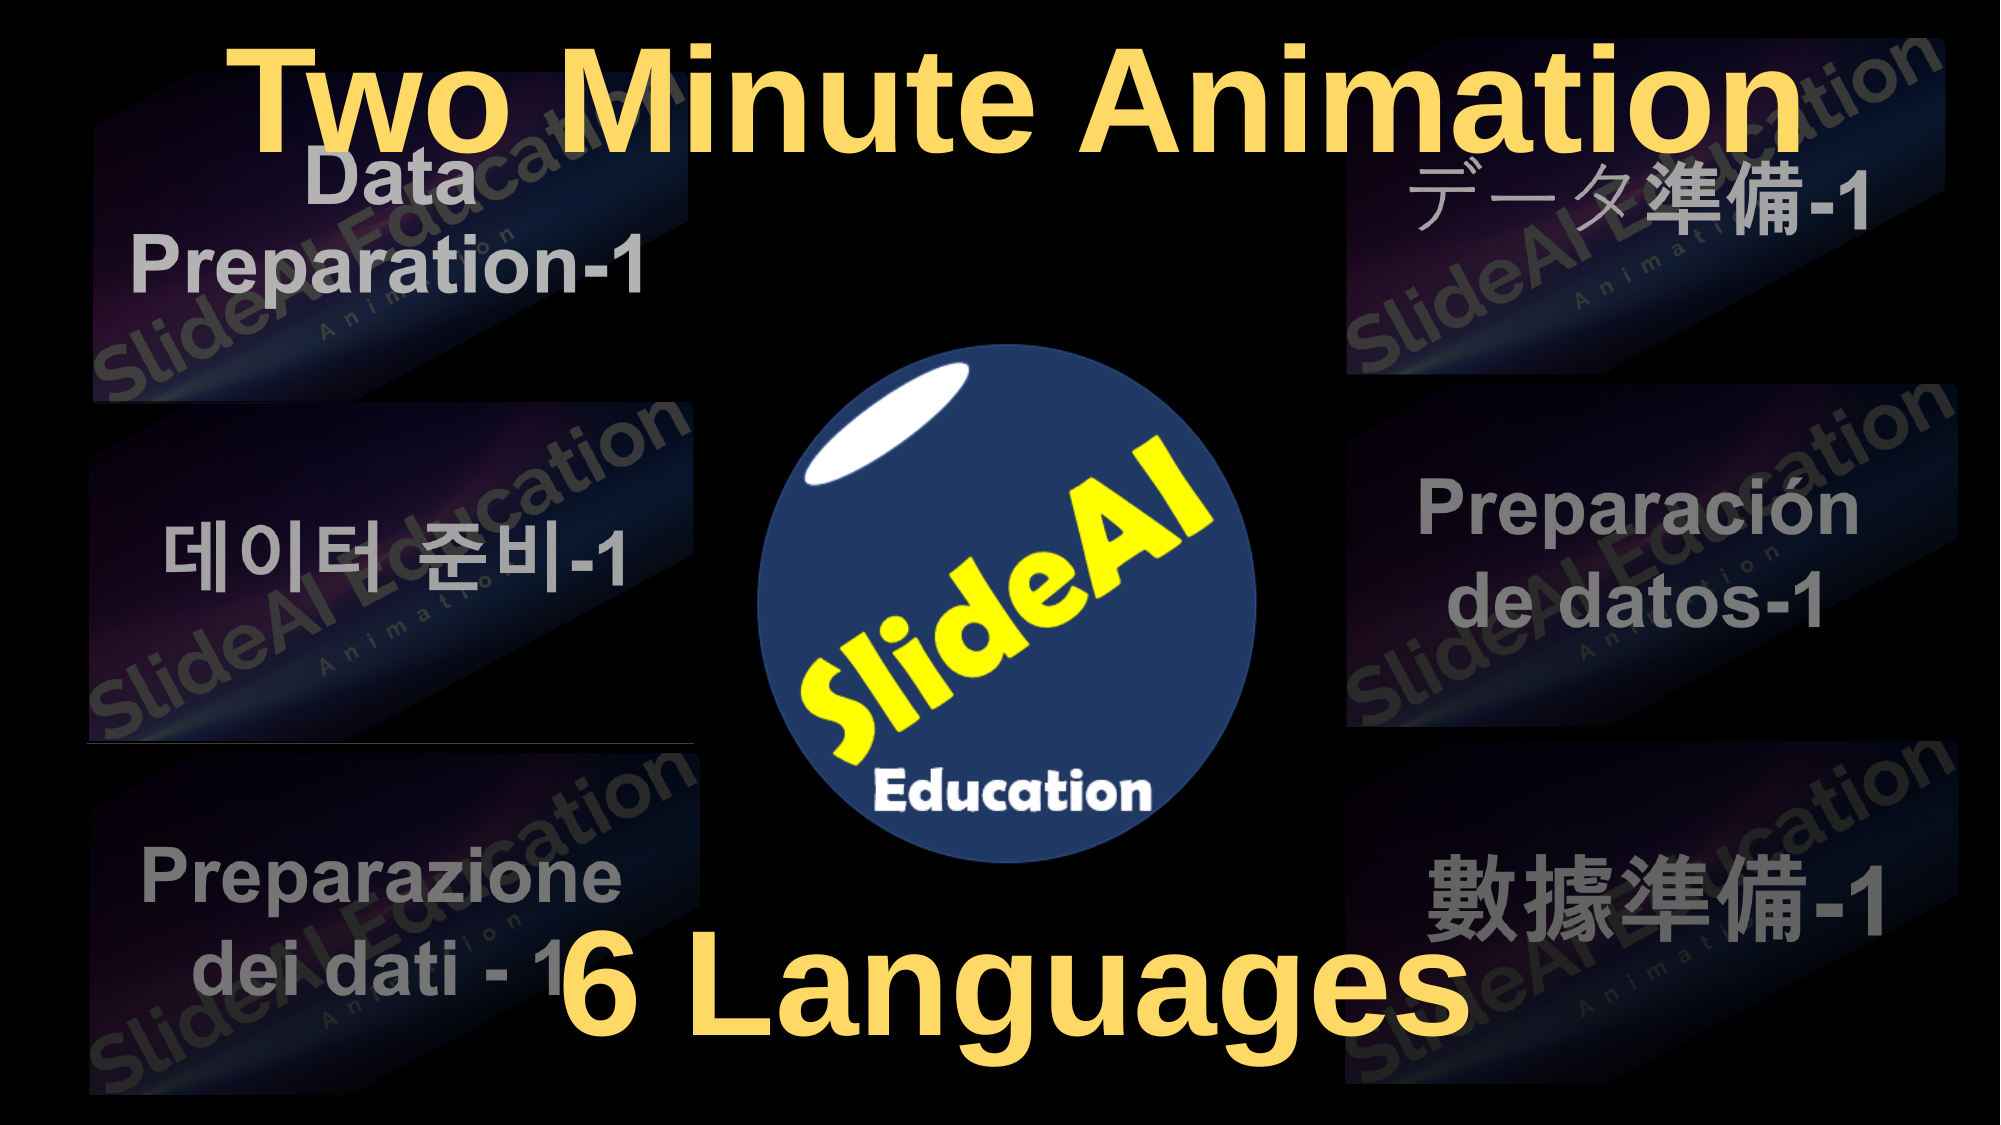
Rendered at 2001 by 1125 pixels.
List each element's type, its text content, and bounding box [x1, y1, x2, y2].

text_box Two Minute Animation [204, 0, 1831, 192]
picture [735, 343, 1265, 876]
picture [1344, 741, 1959, 1085]
text_box 6 Languages [701, 875, 1344, 1075]
picture [1344, 38, 1947, 377]
picture [88, 752, 701, 1096]
picture [87, 72, 694, 744]
picture [1344, 383, 1959, 727]
